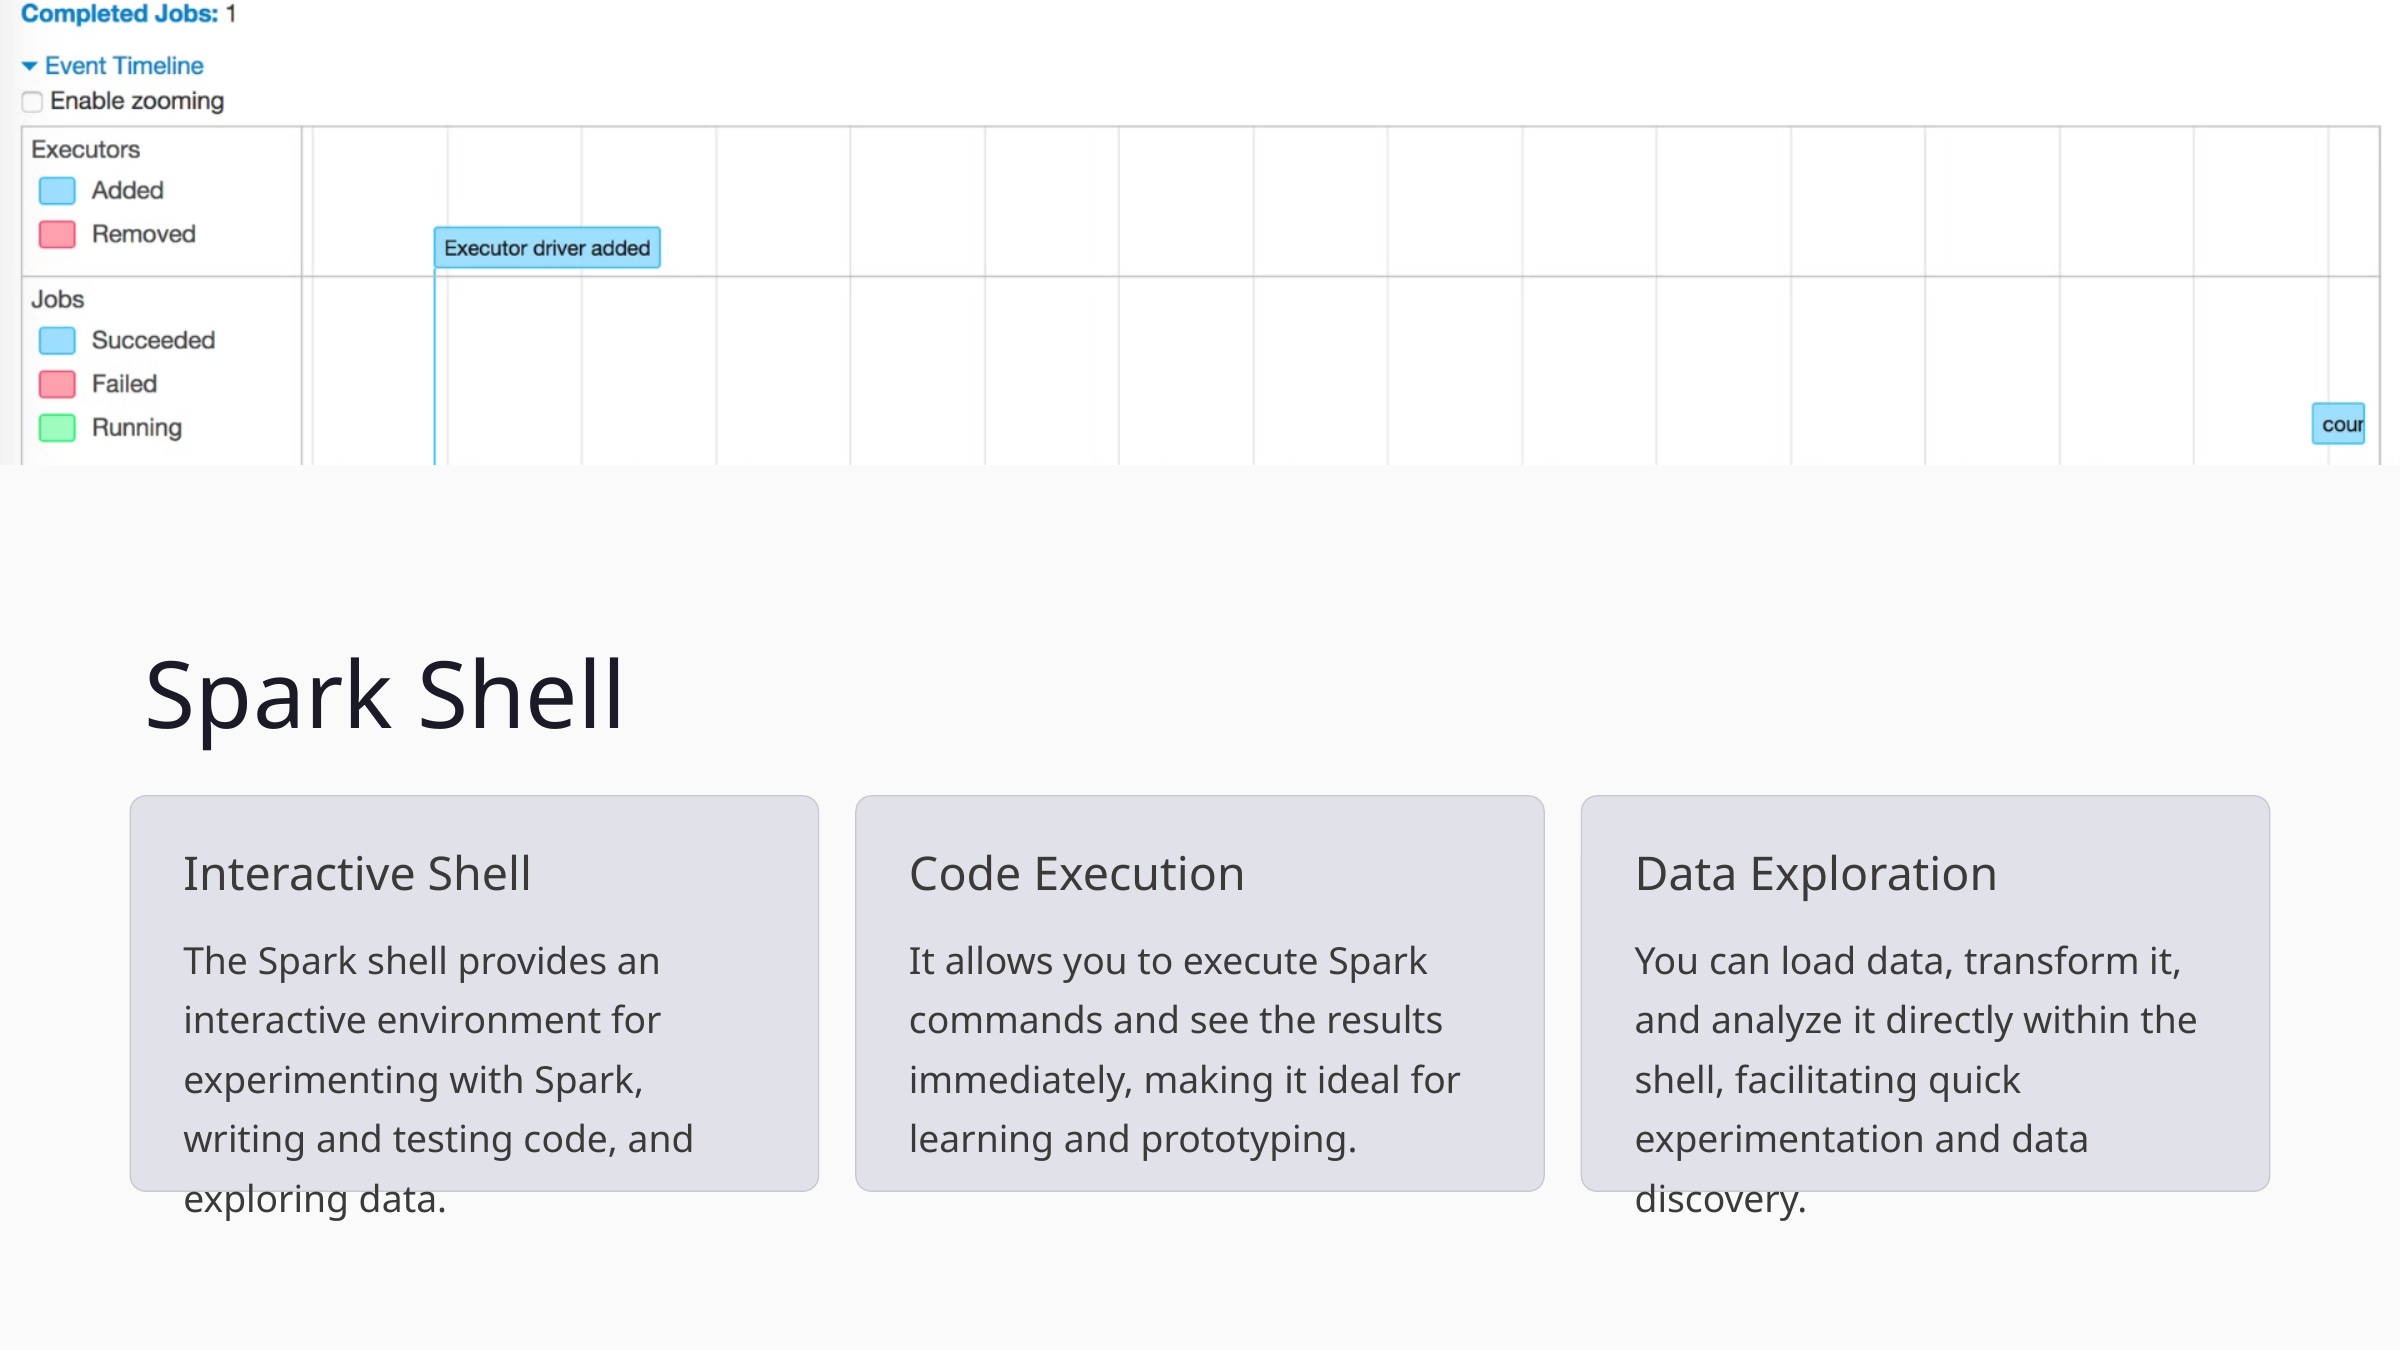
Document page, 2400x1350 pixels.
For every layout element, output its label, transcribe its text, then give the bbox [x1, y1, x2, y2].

text_box [130, 795, 819, 1192]
text_box [0, 466, 2400, 1350]
text_box [1581, 795, 2270, 1192]
text_box Data Exploration [1619, 834, 2085, 893]
text_box [855, 795, 1545, 1192]
text_box It allows you to execute Spark commands and see the results immediately, making it ideal for learning and prototyping. [894, 914, 1506, 1153]
text_box The Spark shell provides an interactive environment for experimenting with Spark, writing and testing code, and exploring data. [168, 914, 781, 1153]
text_box Code Execution [894, 834, 1360, 893]
picture [0, 0, 2400, 466]
text_box You can load data, transform it, and analyze it directly within the shell, facilitating quick experimentation and data discovery. [1619, 914, 2232, 1153]
text_box Interactive Shell [168, 834, 634, 893]
text_box Spark Shell [130, 623, 1061, 740]
